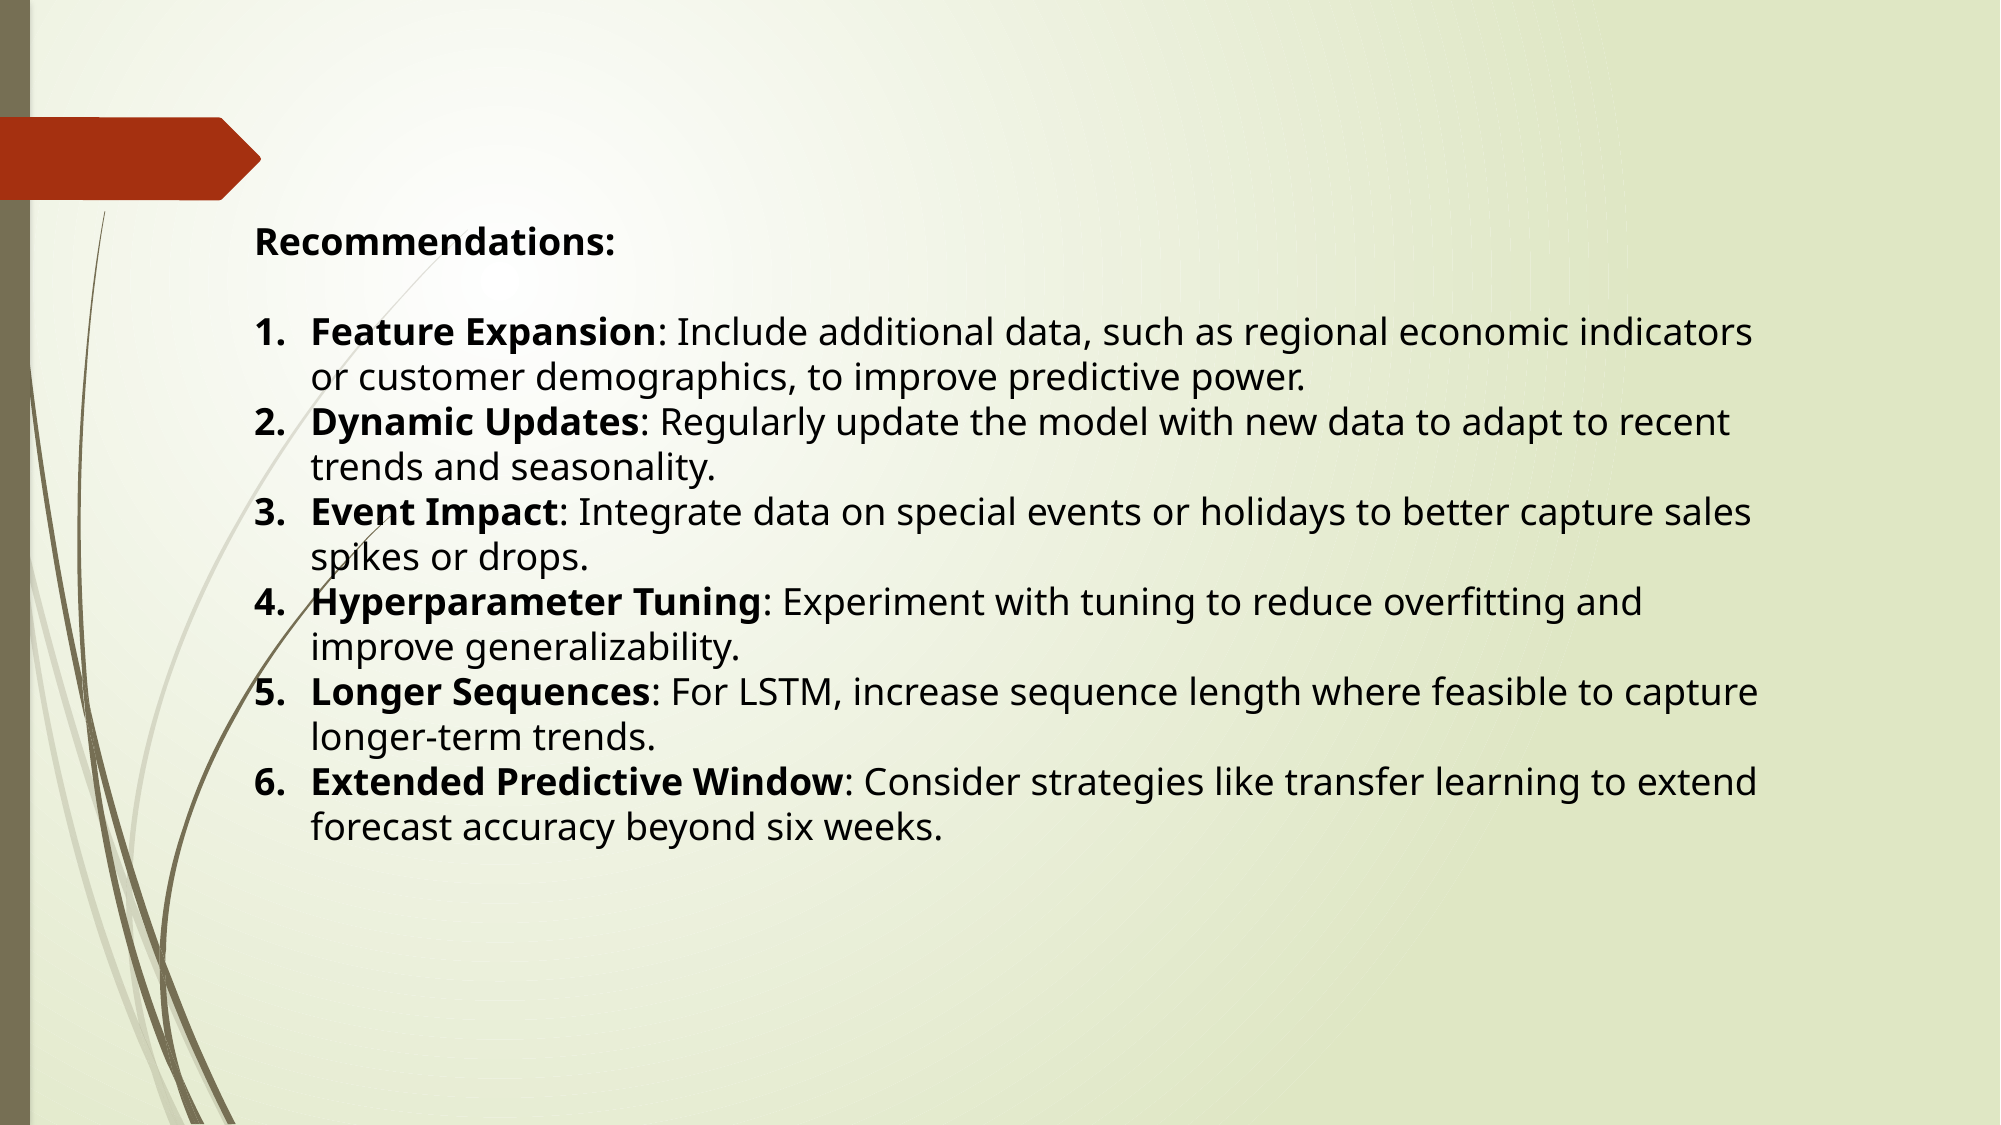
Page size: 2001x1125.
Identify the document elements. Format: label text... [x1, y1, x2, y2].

text_box Recommendations: Feature Expansion: Include additional data, such as regional economic indicators or customer demographics, to improve predictive power. Dynamic Updates: Regularly update the model with new data to adapt to recent trends and seasonality. Event Impact: Integrate data on special events or holidays to better capture sales spikes or drops. Hyperparameter Tuning: Experiment with tuning to reduce overfitting and improve generalizability. Longer Sequences: For LSTM, increase sequence length where feasible to capture longer-term trends. Extended Predictive Window: Consider strategies like transfer learning to extend forecast accuracy beyond six weeks. [239, 210, 1788, 856]
